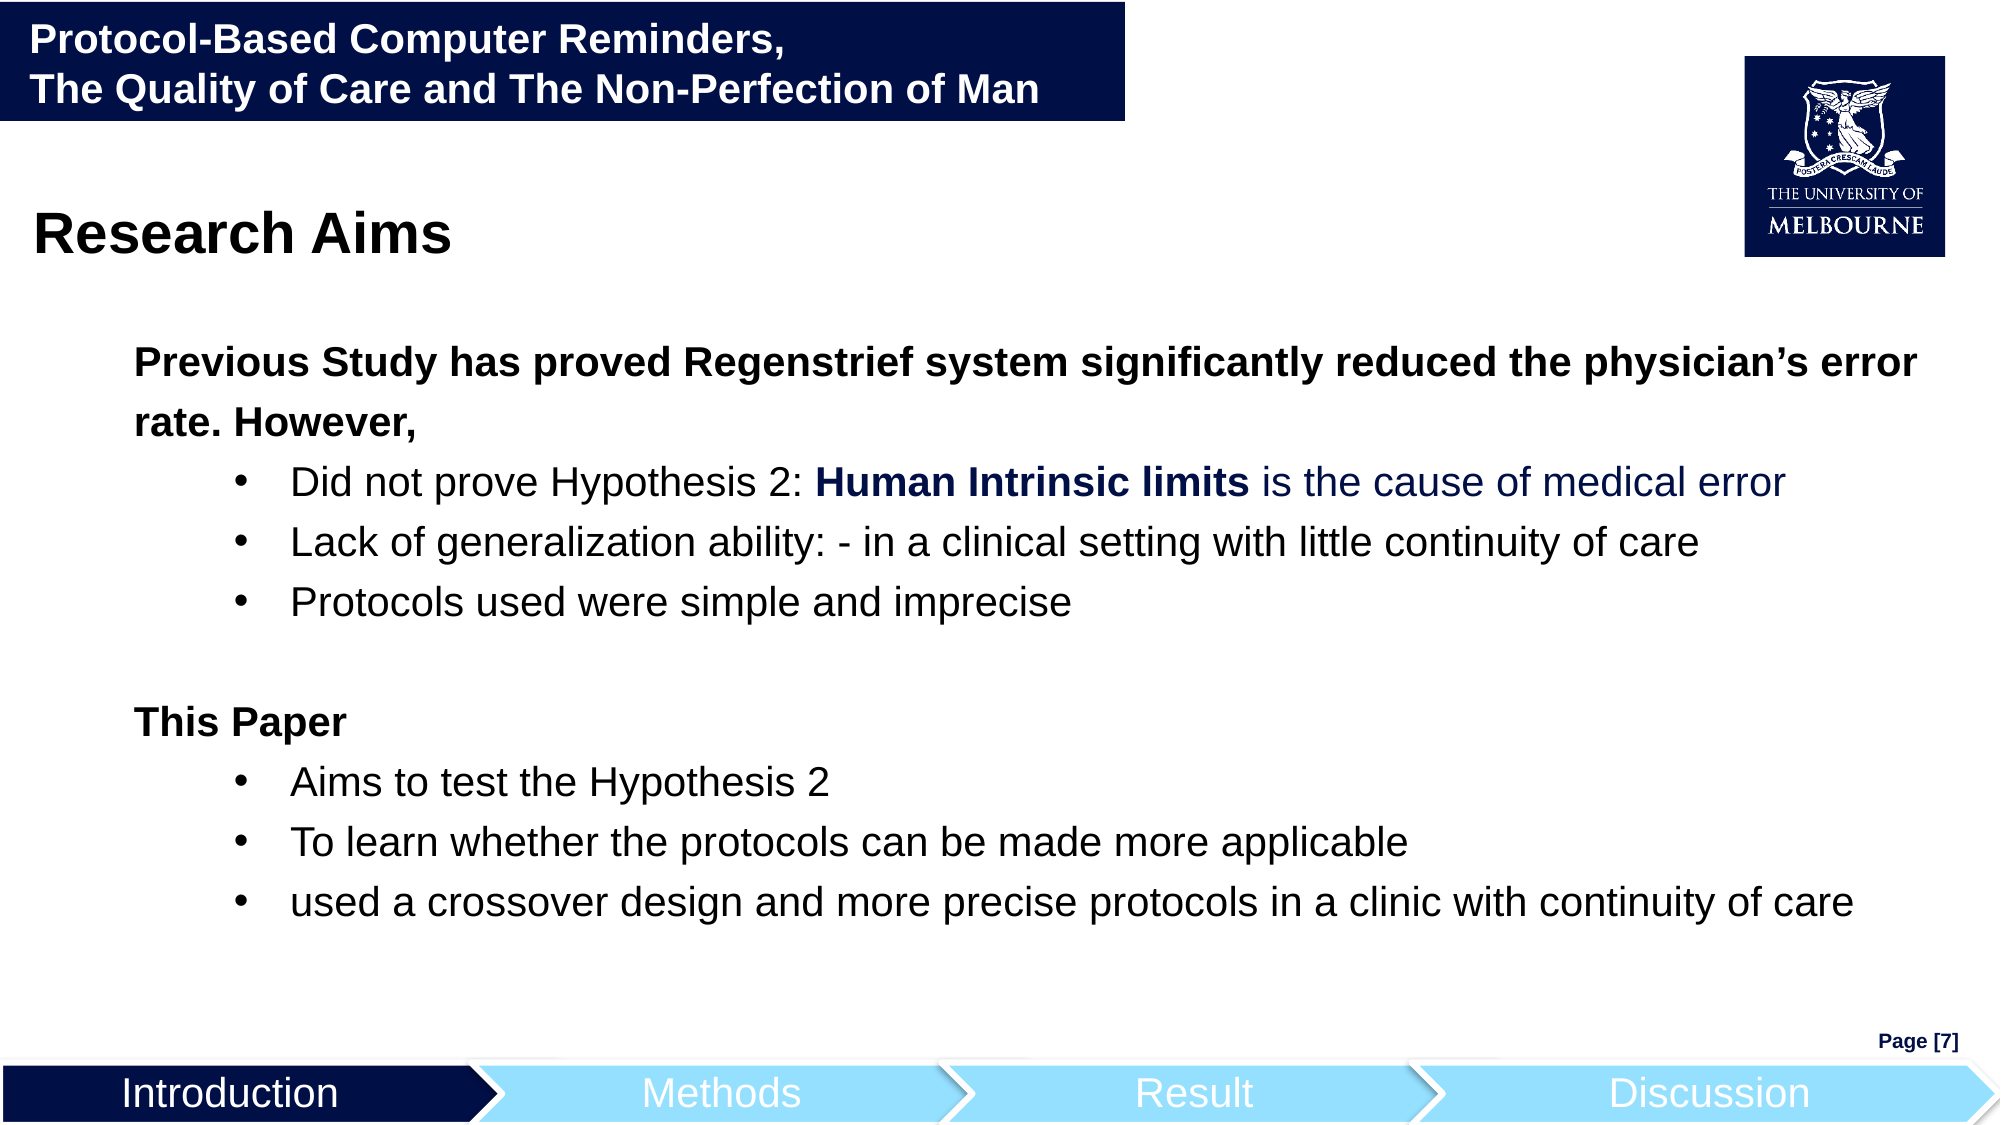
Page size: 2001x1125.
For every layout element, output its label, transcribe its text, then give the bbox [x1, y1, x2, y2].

text_box Research Aims Previous Study has proved Regenstrief system significantly reduced the physician’s error rate. However, Did not prove Hypothesis 2: Human Intrinsic limits is the cause of medical error Lack of generalization ability: - in a clinical setting with little continuity of care Protocols used were simple and imprecise This Paper Aims to test the Hypothesis 2 To learn whether the protocols can be made more applicable used a crossover design and more precise protocols in a clinic with continuity of care [19, 187, 1963, 933]
text_box Protocol-Based Computer Reminders, The Quality of Care and The Non-Perfection of Man [0, 1, 1125, 121]
slide_number Page [7] [1700, 1022, 1959, 1058]
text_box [0, 1062, 2000, 1125]
picture [1744, 56, 1946, 187]
